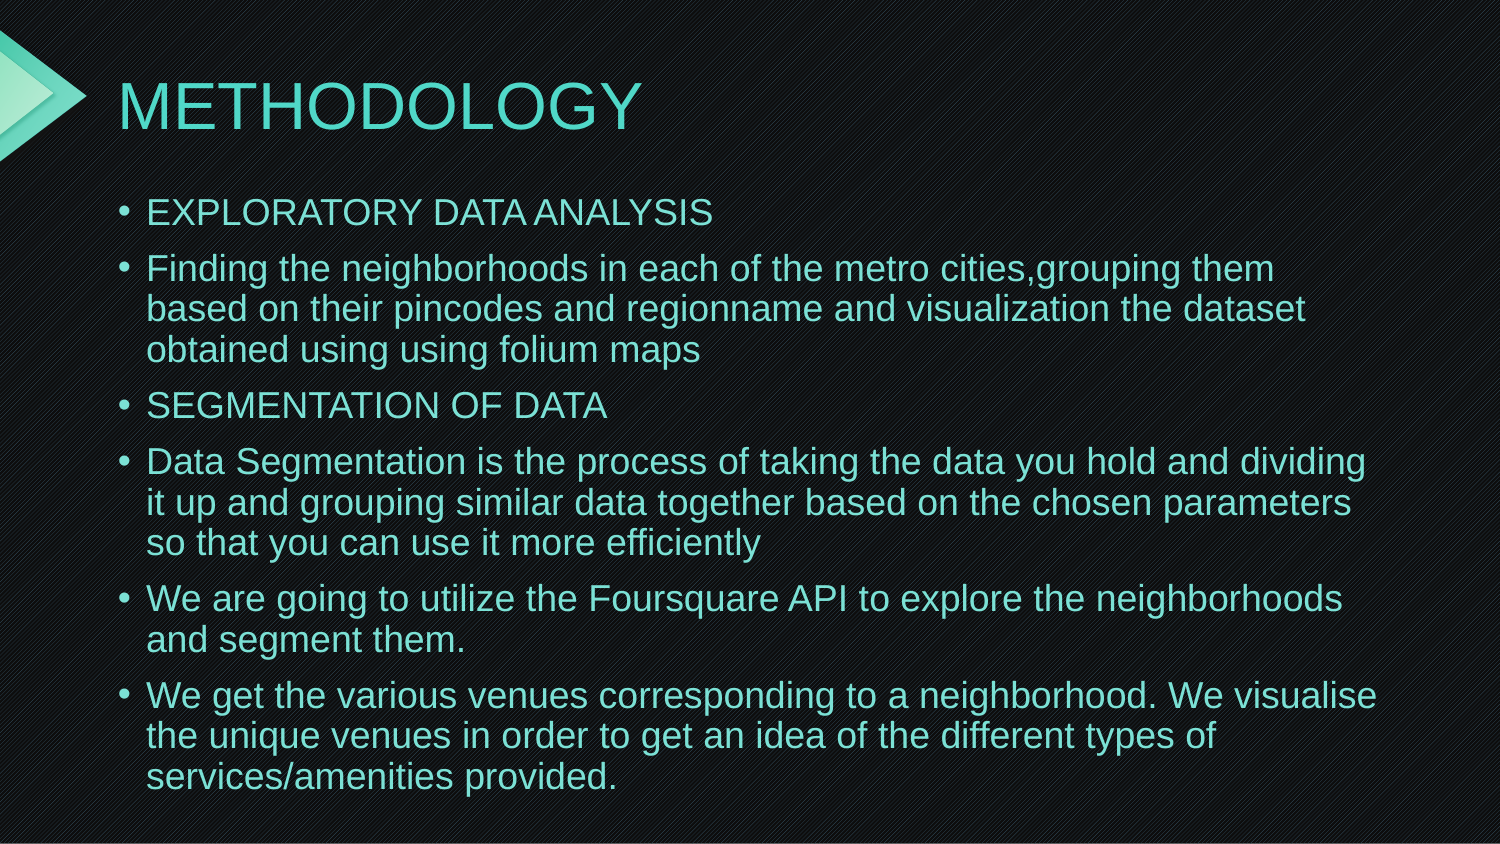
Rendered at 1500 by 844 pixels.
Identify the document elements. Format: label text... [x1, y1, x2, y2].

list EXPLORATORY DATA ANALYSIS Finding the neighborhoods in each of the metro cities,grouping them based on their pincodes and regionname and visualization the dataset obtained using using folium maps SEGMENTATION OF DATA Data Segmentation is the process of taking the data you hold and dividing it up and grouping similar data together based on the chosen parameters so that you can use it more efficiently We are going to utilize the Foursquare API to explore the neighborhoods and segment them. We get the various venues corresponding to a neighborhood. We visualise the unique venues in order to get an idea of the different types of services/amenities provided. [102, 185, 1398, 761]
picture [0, 23, 100, 170]
title METHODOLOGY [102, 44, 1398, 171]
